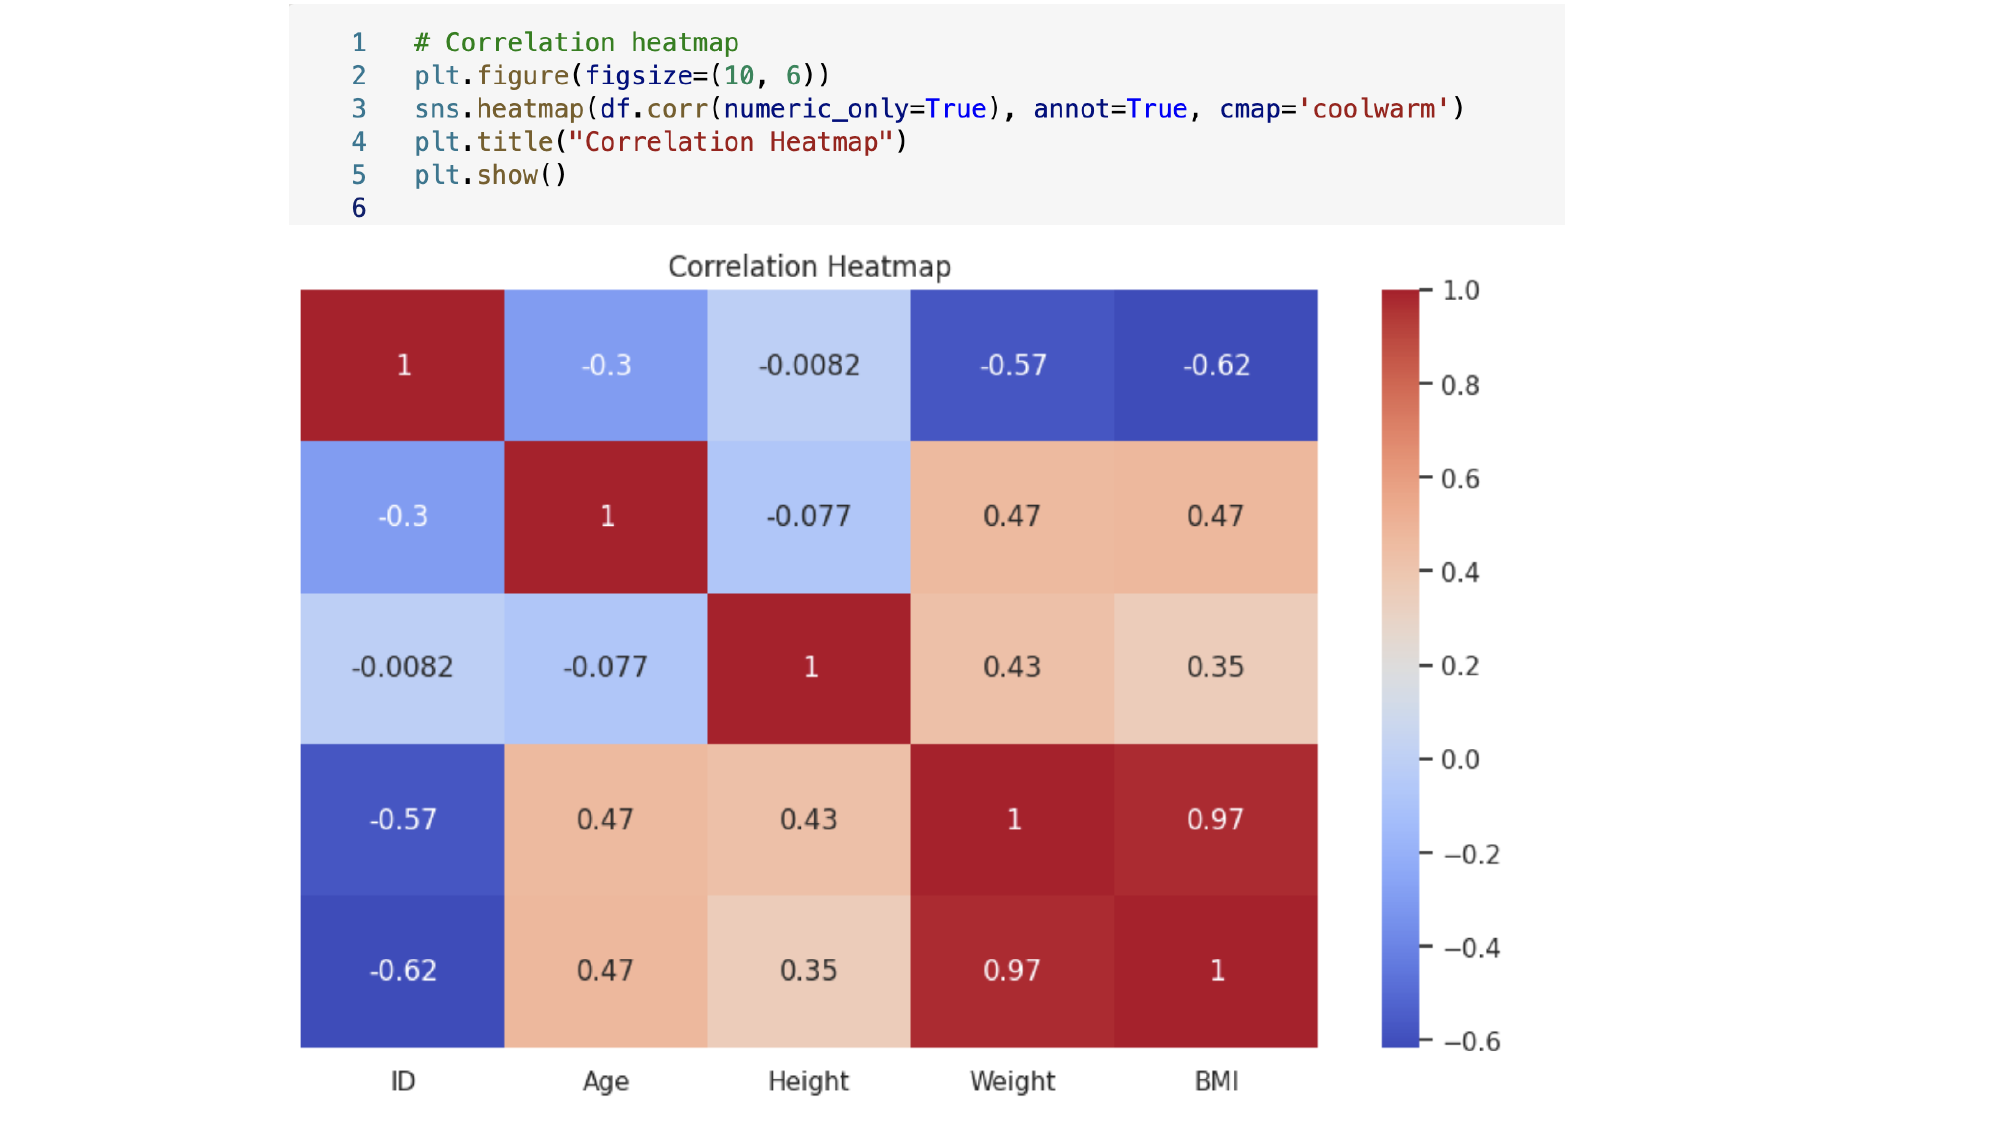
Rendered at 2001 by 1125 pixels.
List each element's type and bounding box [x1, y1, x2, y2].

picture [289, 4, 1565, 1125]
